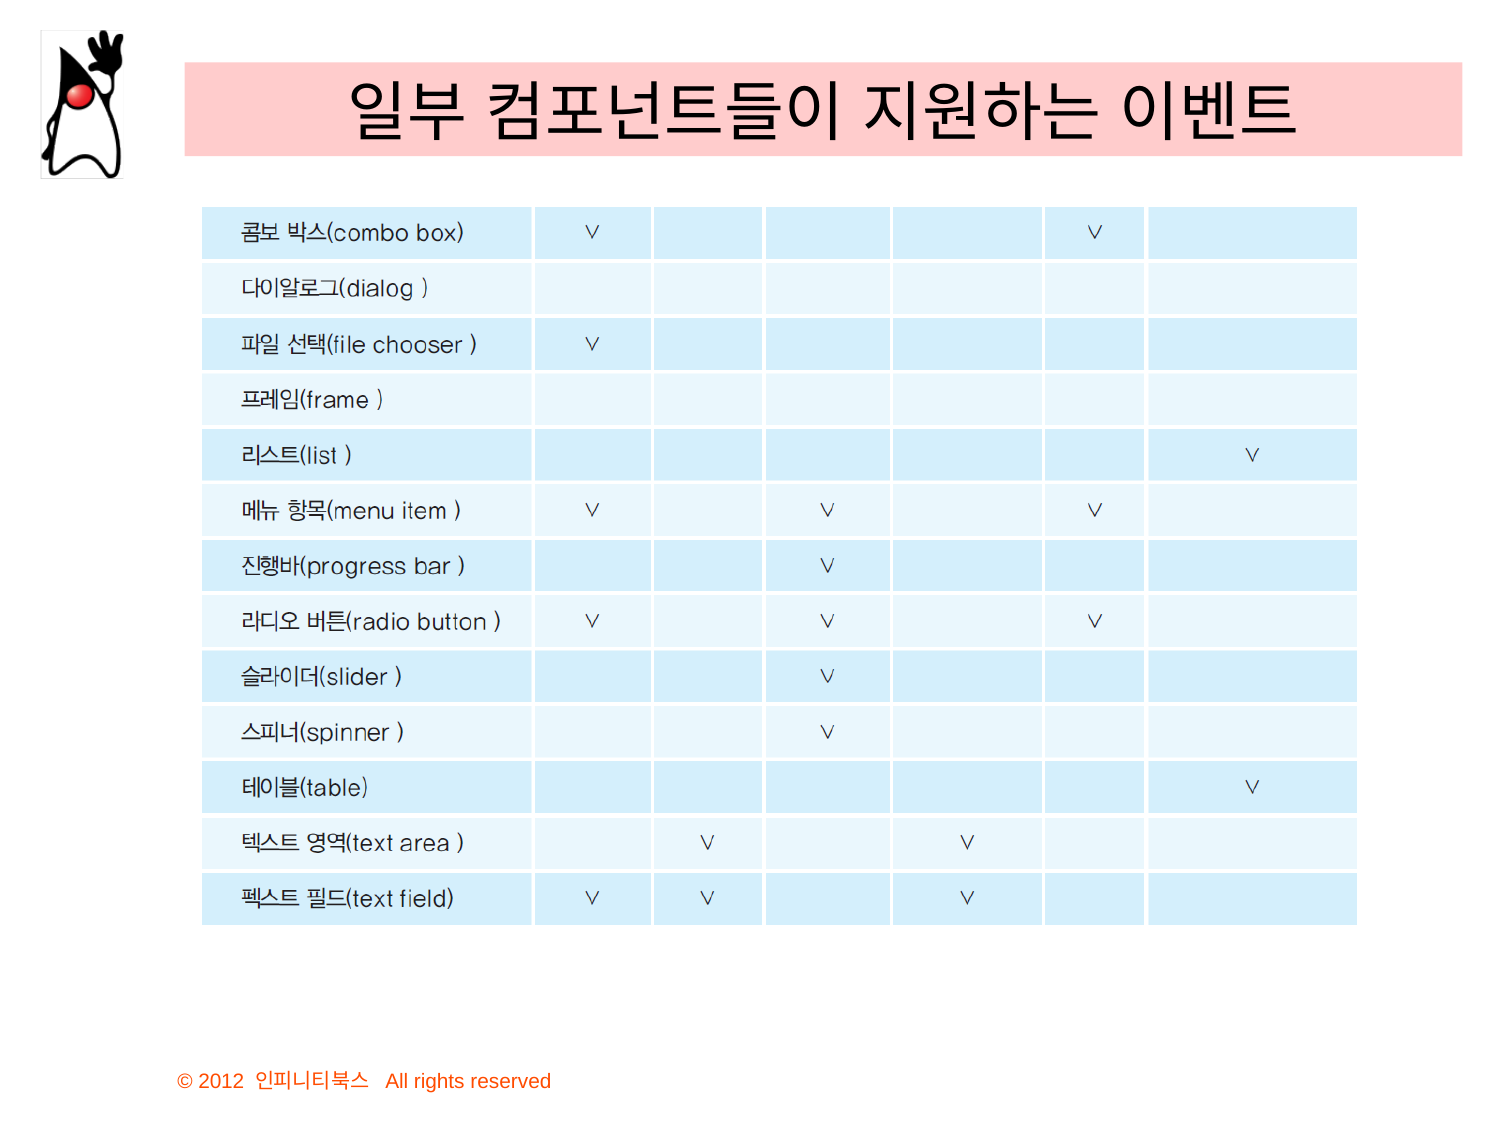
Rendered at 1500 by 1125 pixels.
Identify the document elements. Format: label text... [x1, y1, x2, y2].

picture [199, 204, 1359, 927]
picture [39, 30, 124, 179]
title 일부 컴포넌트들이 지원하는 이벤트 [184, 62, 1463, 157]
